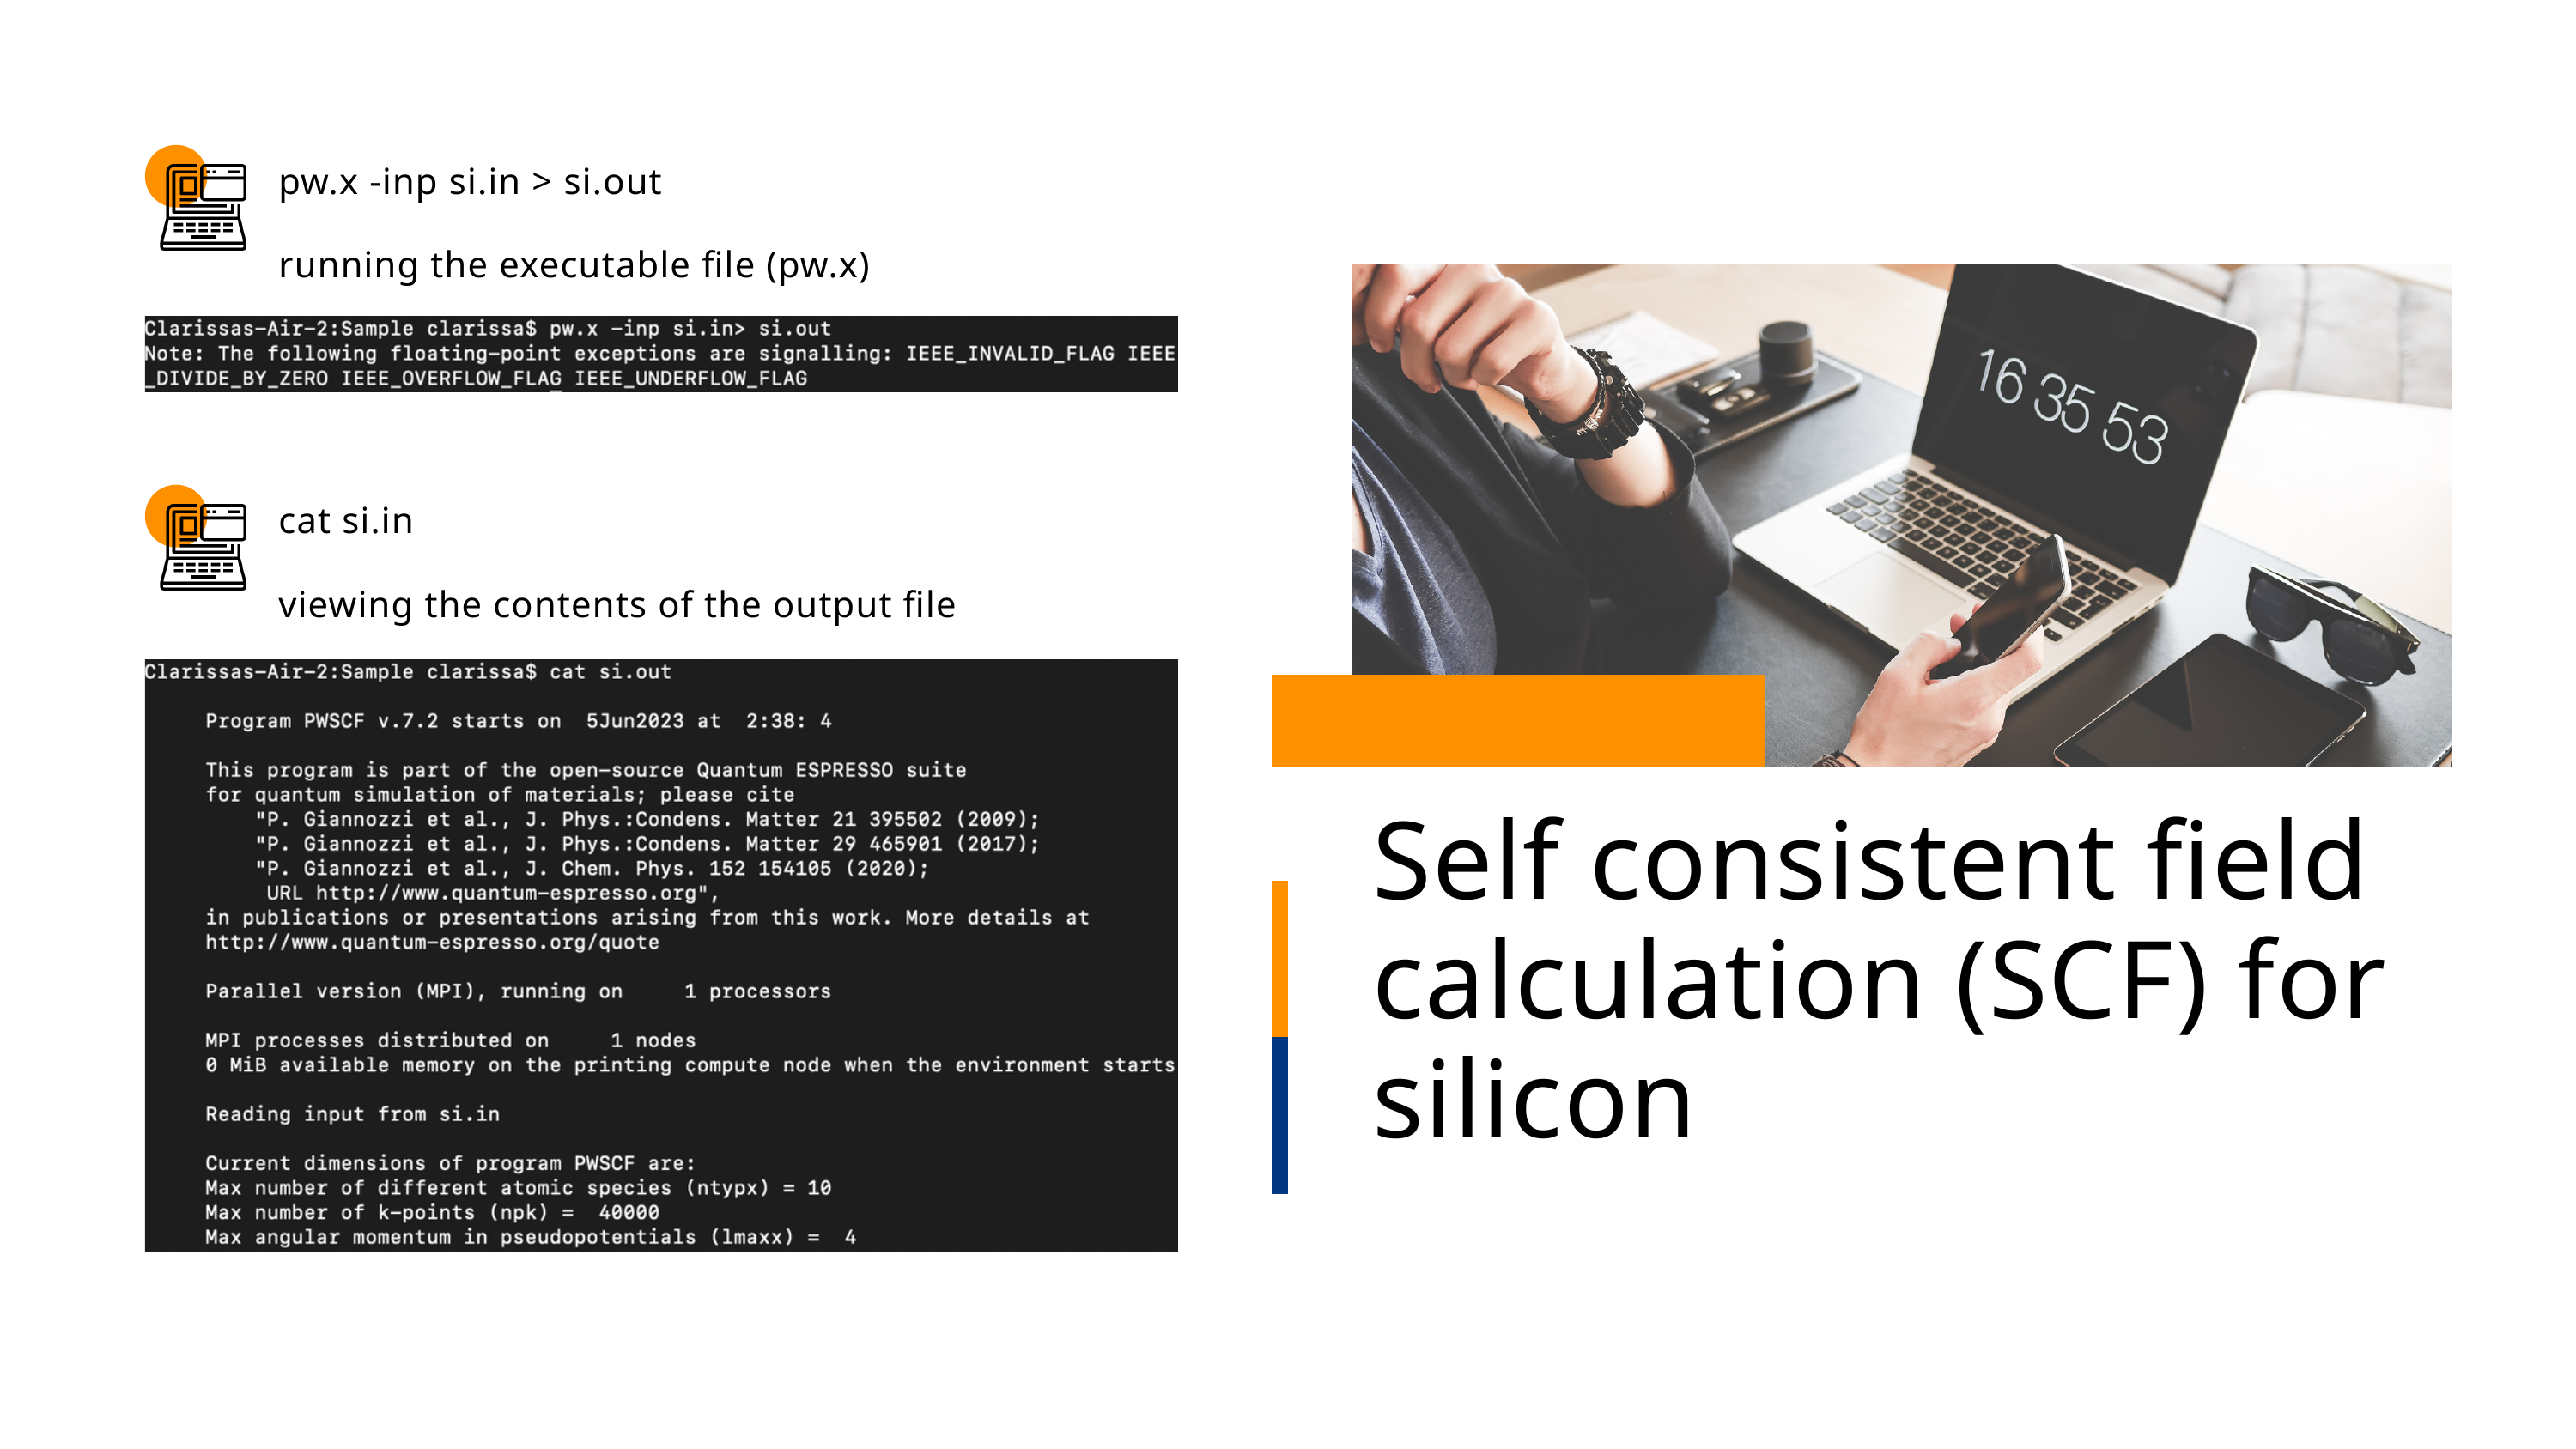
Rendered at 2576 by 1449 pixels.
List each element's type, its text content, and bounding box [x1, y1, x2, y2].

text_box [144, 659, 1178, 1252]
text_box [1271, 674, 1765, 767]
text_box [1351, 264, 2452, 767]
text_box [160, 504, 246, 591]
text_box [144, 316, 1178, 392]
text_box cat si.in [278, 490, 969, 542]
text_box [144, 144, 208, 208]
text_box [144, 484, 208, 548]
text_box viewing the contents of the output file [278, 574, 1178, 625]
text_box [160, 164, 246, 251]
text_box running the executable file (pw.x) [278, 234, 1178, 285]
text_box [1271, 880, 1289, 1195]
text_box Self consistent field calculation (SCF) for silicon [1372, 802, 2452, 1160]
text_box pw.x -inp si.in > si.out [278, 150, 969, 252]
